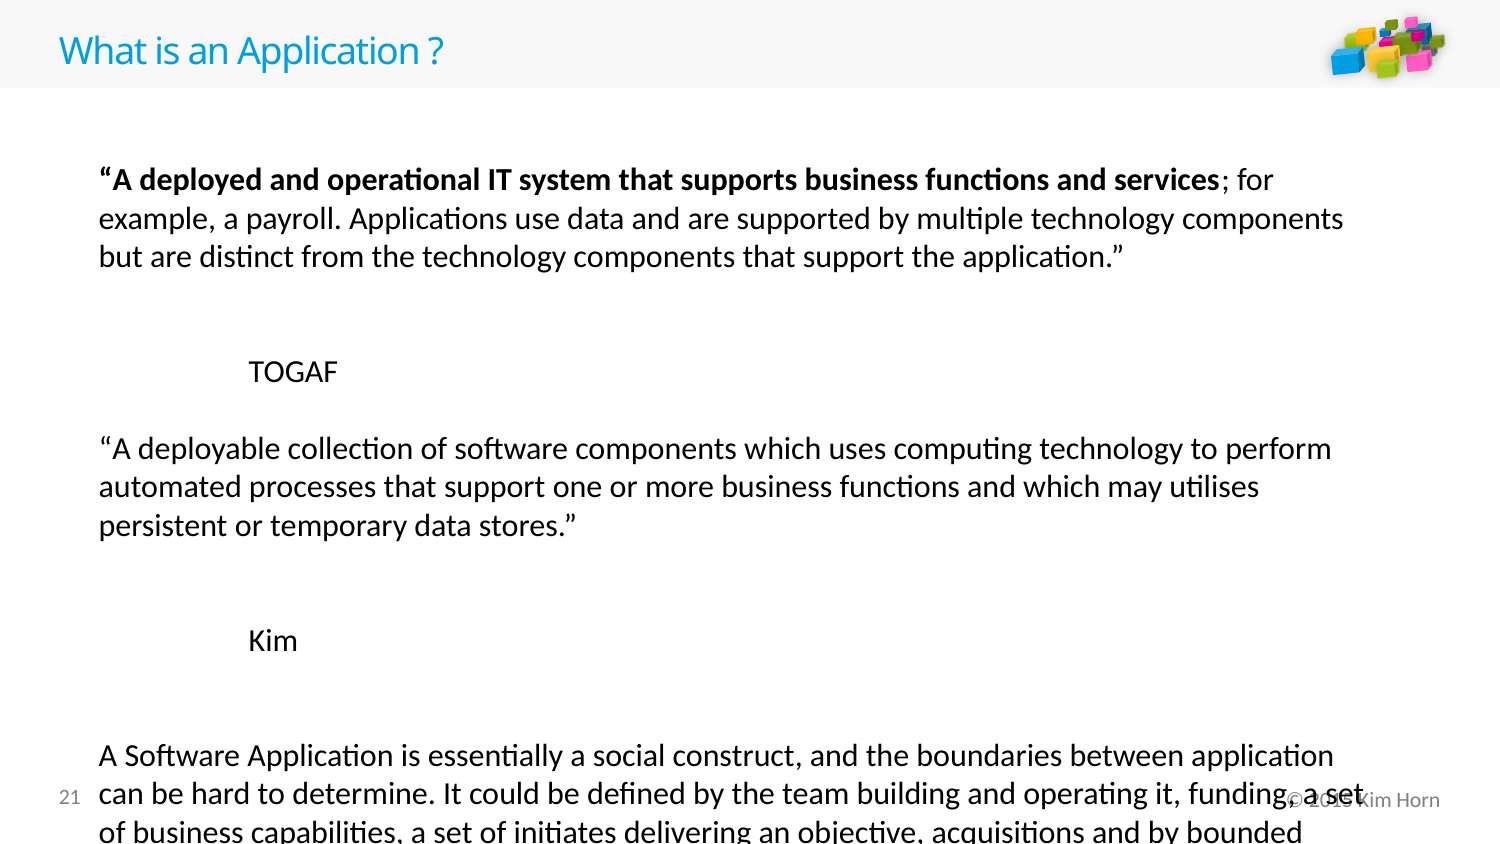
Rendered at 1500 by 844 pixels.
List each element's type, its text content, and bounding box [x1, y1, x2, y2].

title What is an Application ? [58, 31, 1267, 73]
text_box “A deployed and operational IT system that supports business functions and services; for example, a payroll. Applications use data and are supported by multiple technology components but are distinct from the technology components that support the application.” TOGAF “A deployable collection of software components which uses computing technology to perform automated processes that support one or more business functions and which may utilises persistent or temporary data stores.” Kim A Software Application is essentially a social construct, and the boundaries between application can be hard to determine. It could be defined by the team building and operating it, funding, a set of business capabilities, a set of initiates delivering an objective, acquisitions and by bounded context. [83, 151, 1395, 844]
